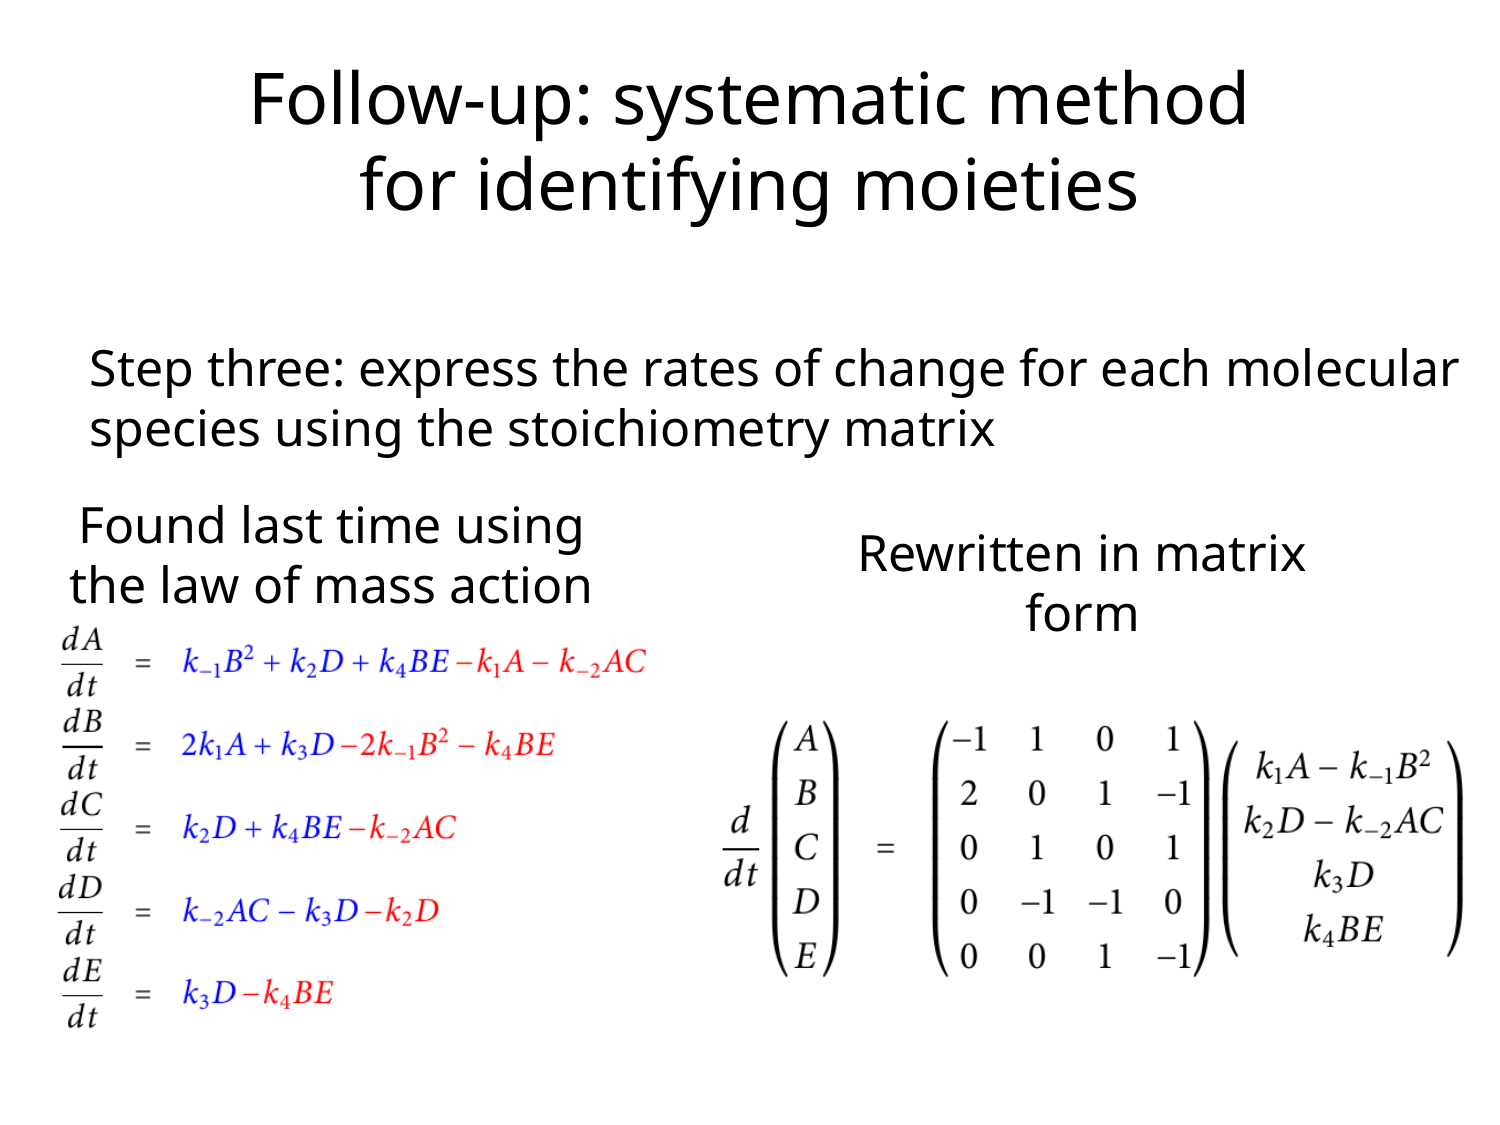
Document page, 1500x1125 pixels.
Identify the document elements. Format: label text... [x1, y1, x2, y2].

picture [705, 704, 1474, 988]
text_box Step three: express the rates of change for each molecular species using the stoichiometry matrix [74, 328, 1500, 464]
text_box Found last time using the law of mass action [0, 485, 706, 621]
picture [51, 620, 655, 1039]
text_box Rewritten in matrix form [808, 513, 1357, 649]
title Follow-up: systematic method for identifying moieties [75, 45, 1425, 233]
